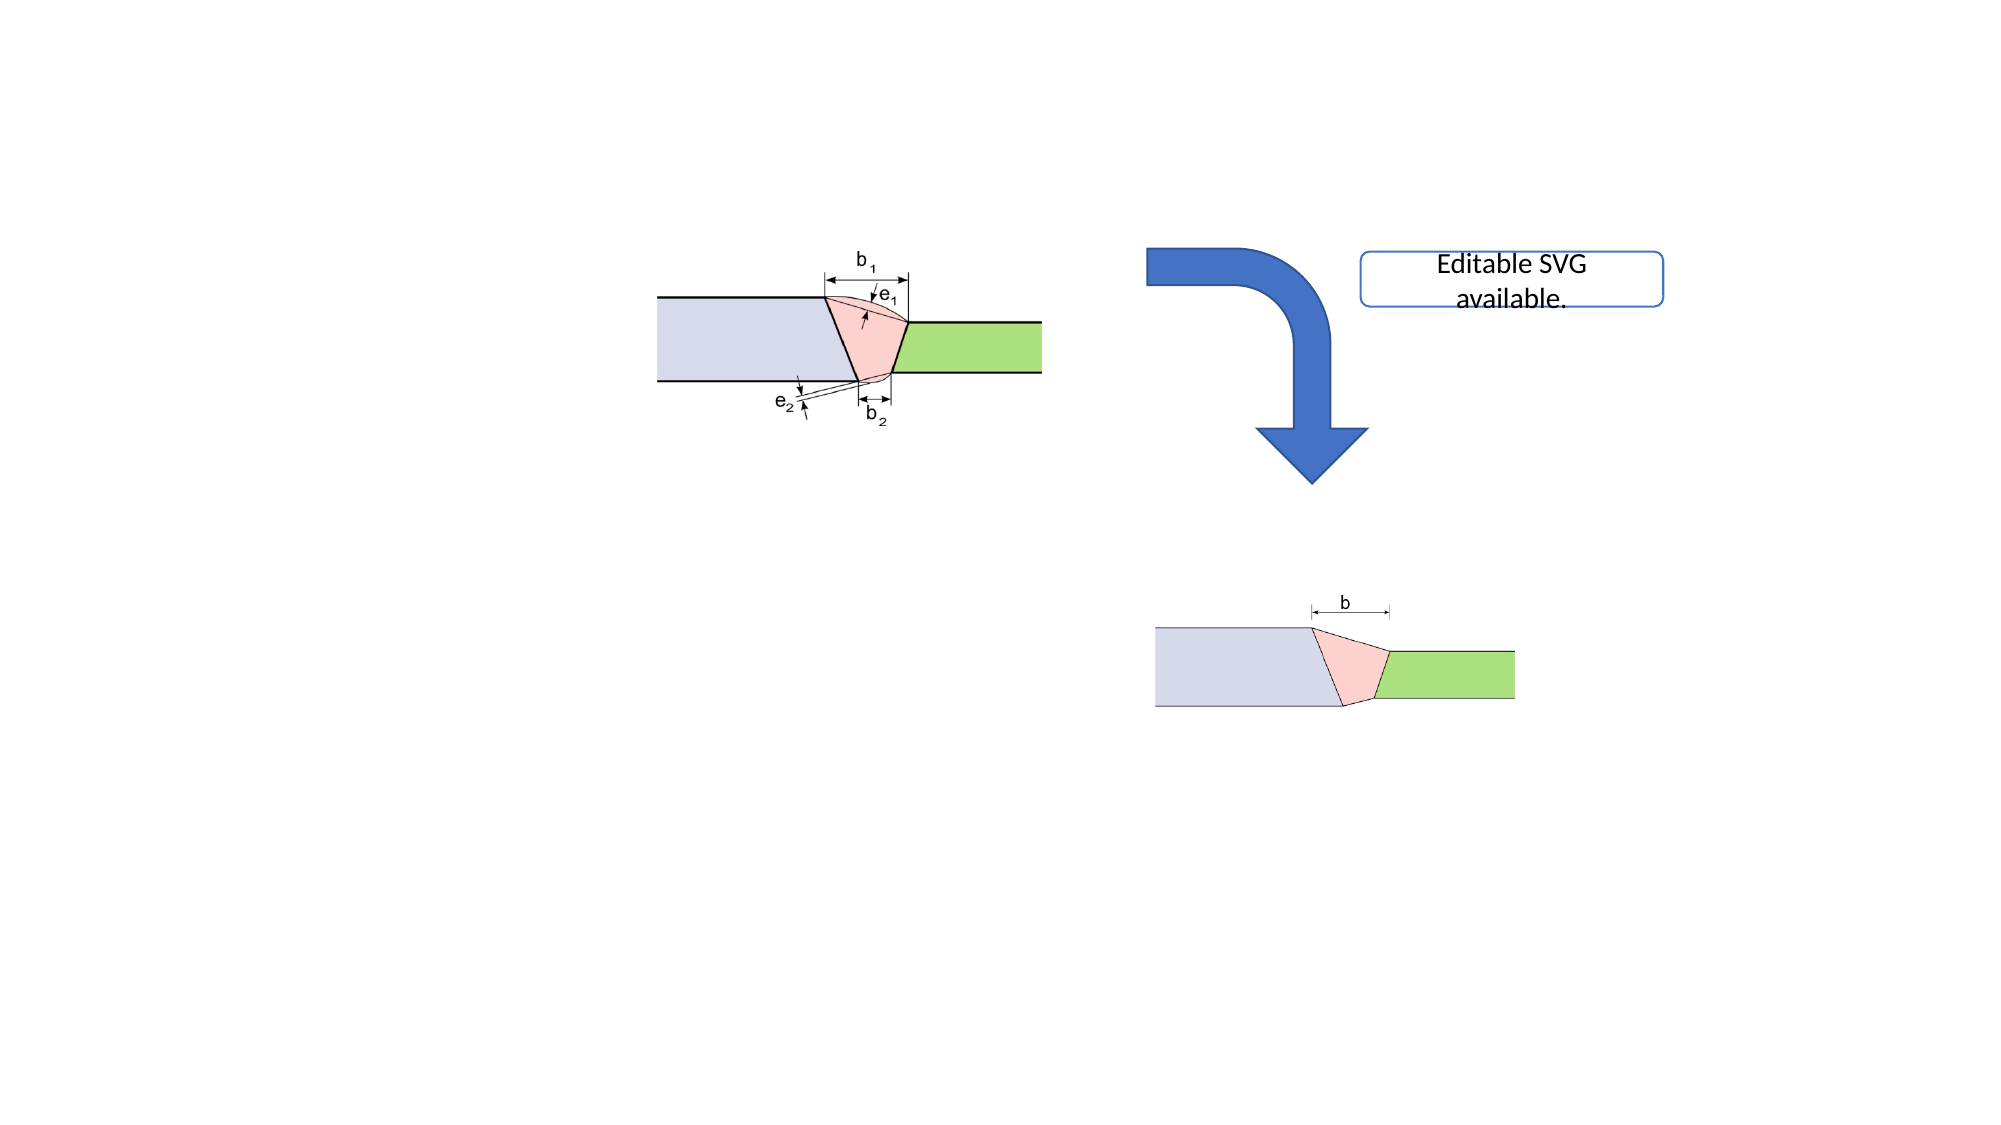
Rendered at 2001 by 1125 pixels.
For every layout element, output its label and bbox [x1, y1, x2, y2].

text_box [1147, 248, 1665, 484]
picture [1010, 486, 1708, 822]
picture [657, 251, 1042, 426]
